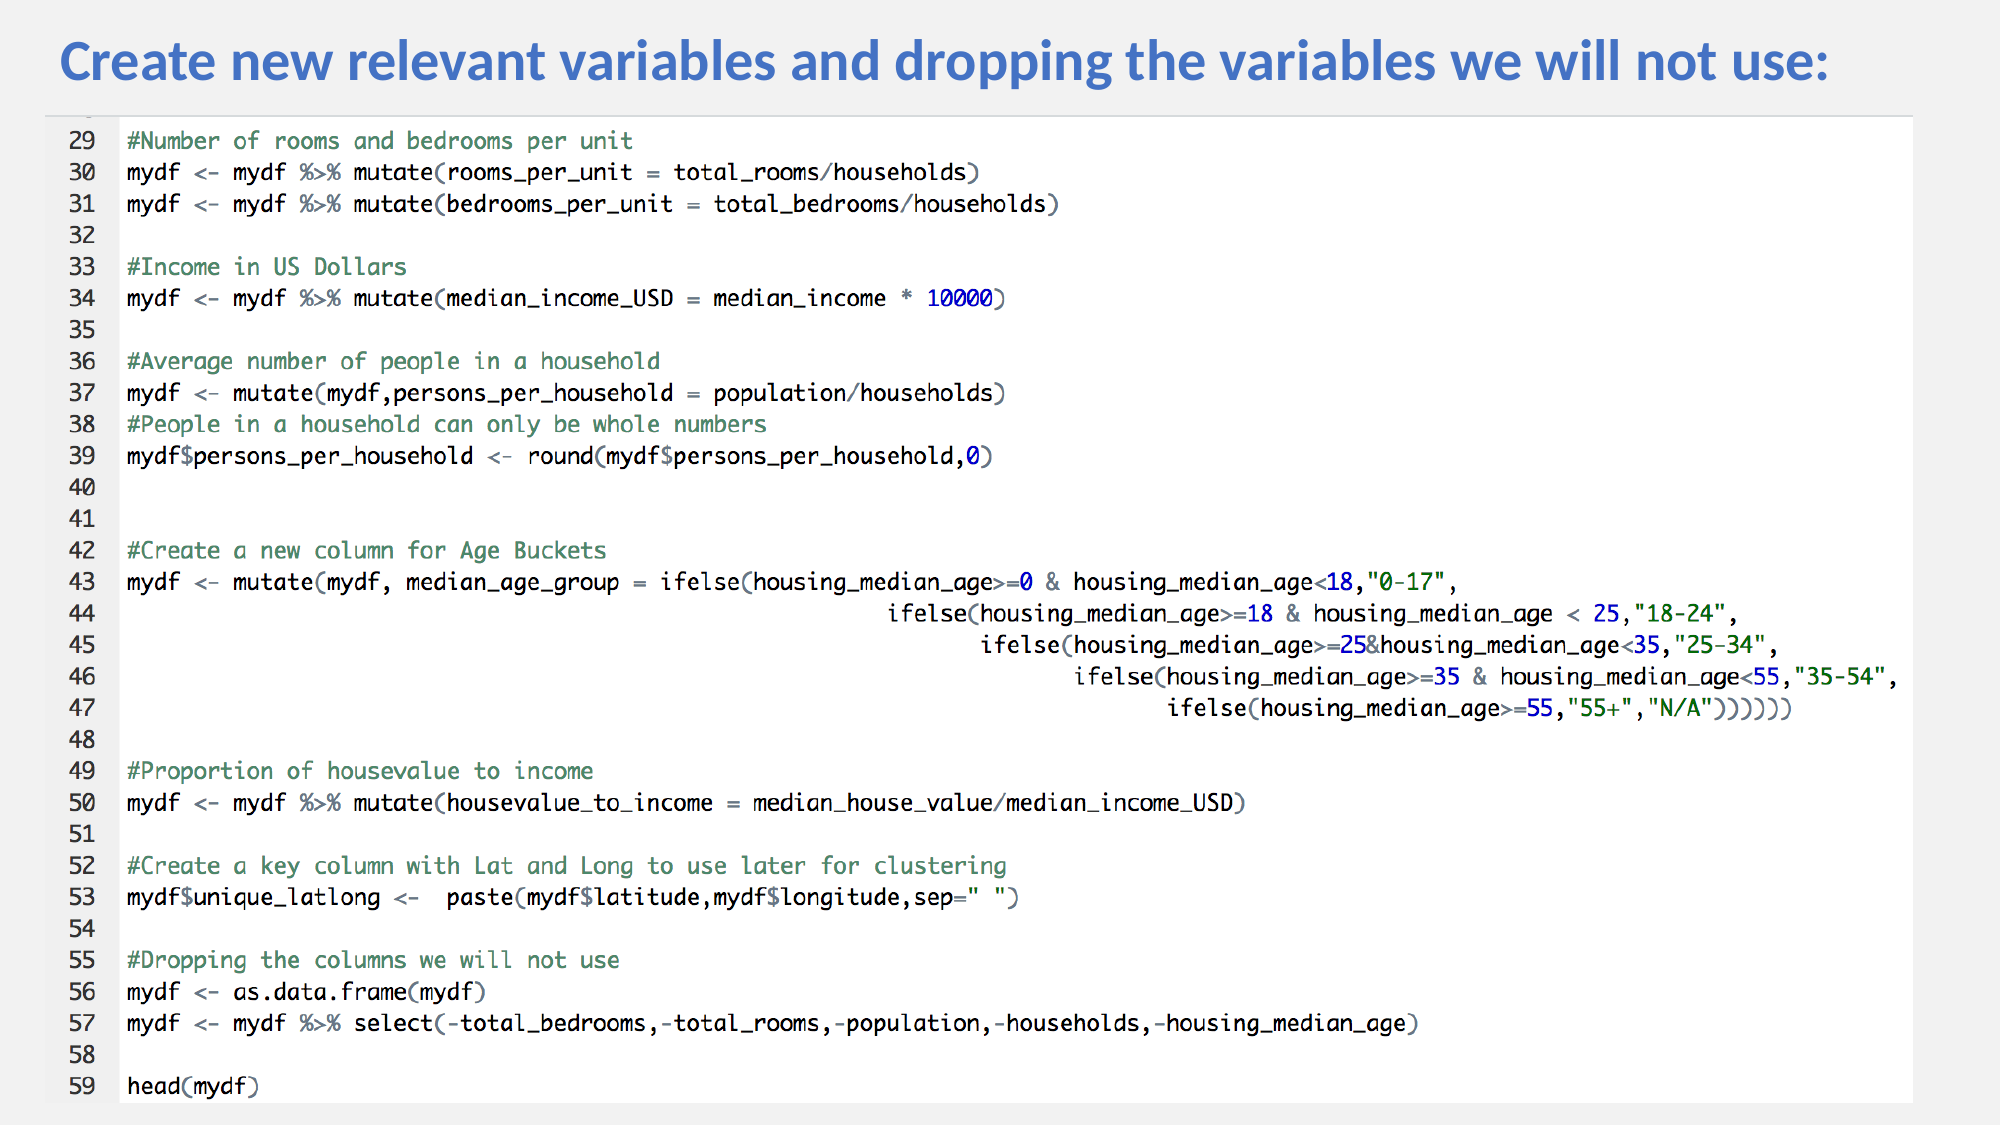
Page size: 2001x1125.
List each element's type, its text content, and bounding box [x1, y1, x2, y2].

text_box Create new relevant variables and dropping the variables we will not use: [45, 14, 1941, 100]
picture [45, 115, 1913, 1103]
